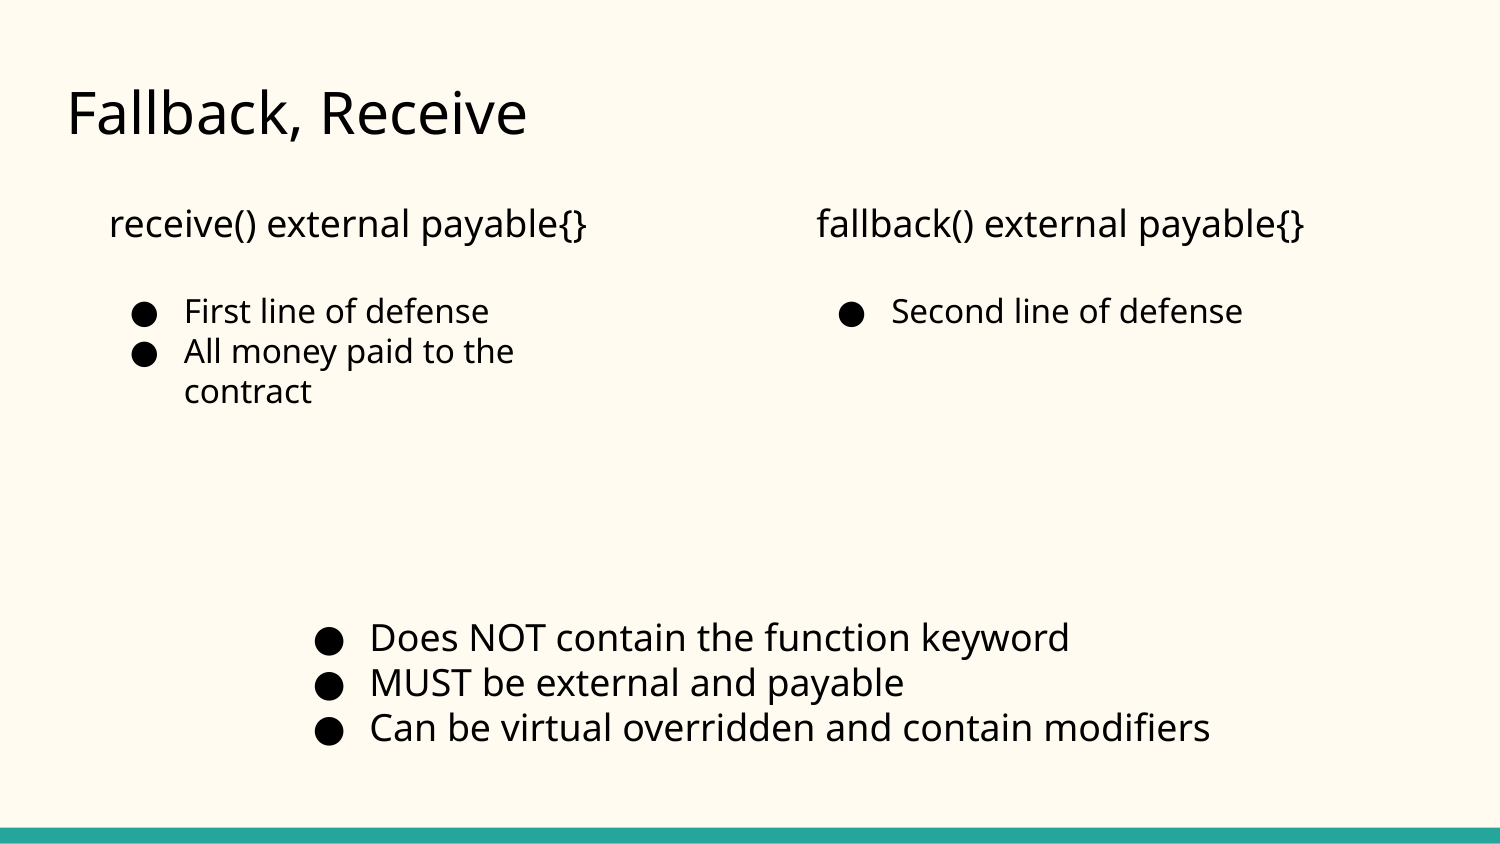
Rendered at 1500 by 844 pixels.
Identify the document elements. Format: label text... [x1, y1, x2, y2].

text_box receive() external payable{} First line of defense All money paid to the contract [94, 185, 631, 426]
text_box fallback() external payable{} Second line of defense [801, 185, 1339, 346]
text_box Does NOT contain the function keyword MUST be external and payable Can be virtual overridden and contain modifiers [279, 599, 1339, 764]
title Fallback, Receive [51, 60, 1449, 162]
